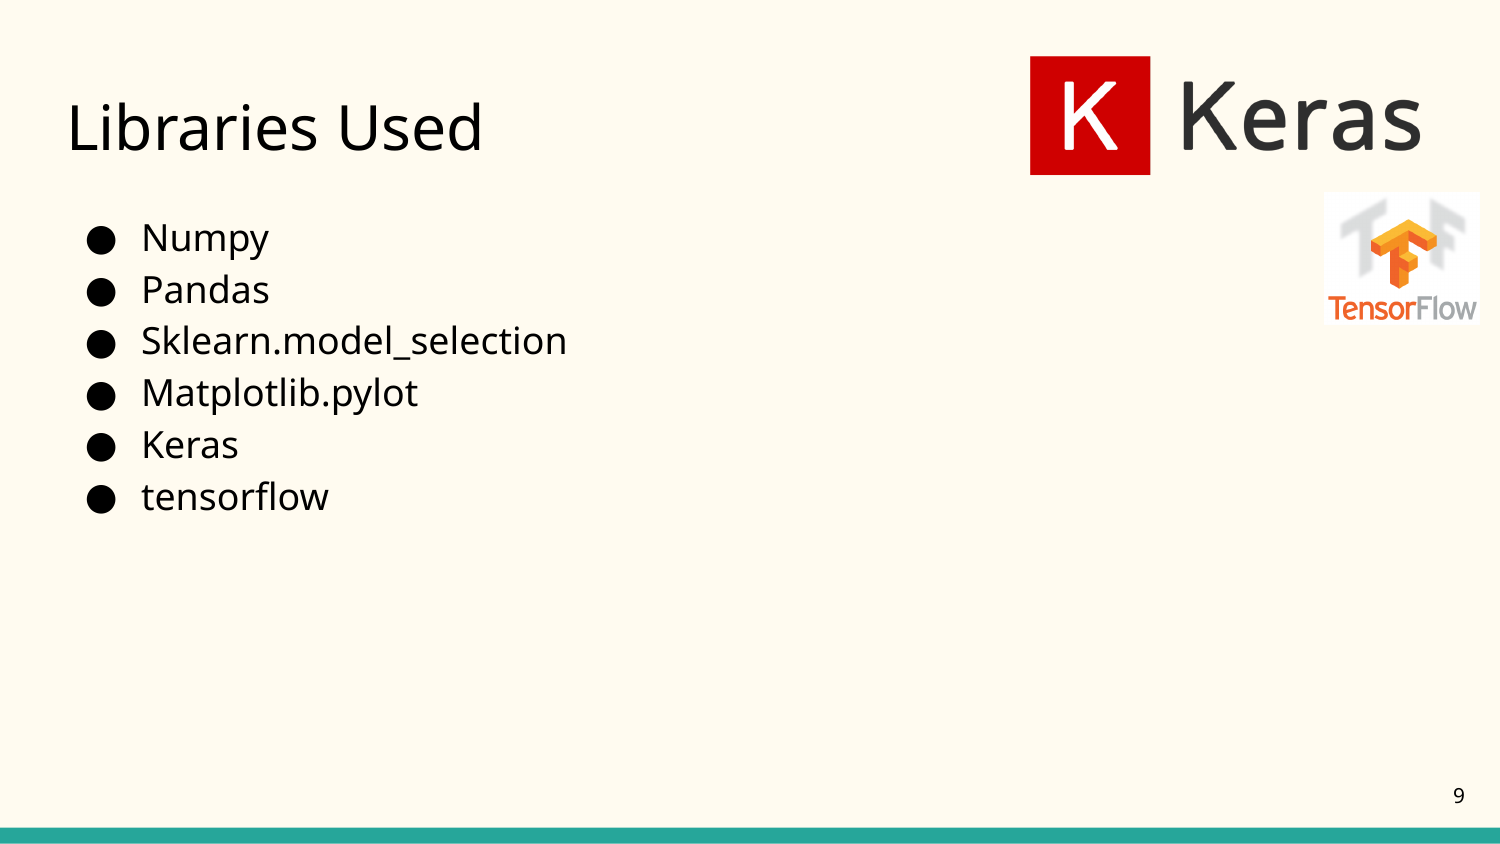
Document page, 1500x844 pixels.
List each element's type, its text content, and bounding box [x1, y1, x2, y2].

title Libraries Used [51, 72, 1023, 174]
list Numpy Pandas Sklearn.model_selection Matplotlib.pylot Keras tensorflow [51, 192, 1449, 750]
picture [1028, 54, 1450, 177]
picture [1324, 191, 1481, 325]
slide_number ‹#› [1389, 764, 1480, 830]
